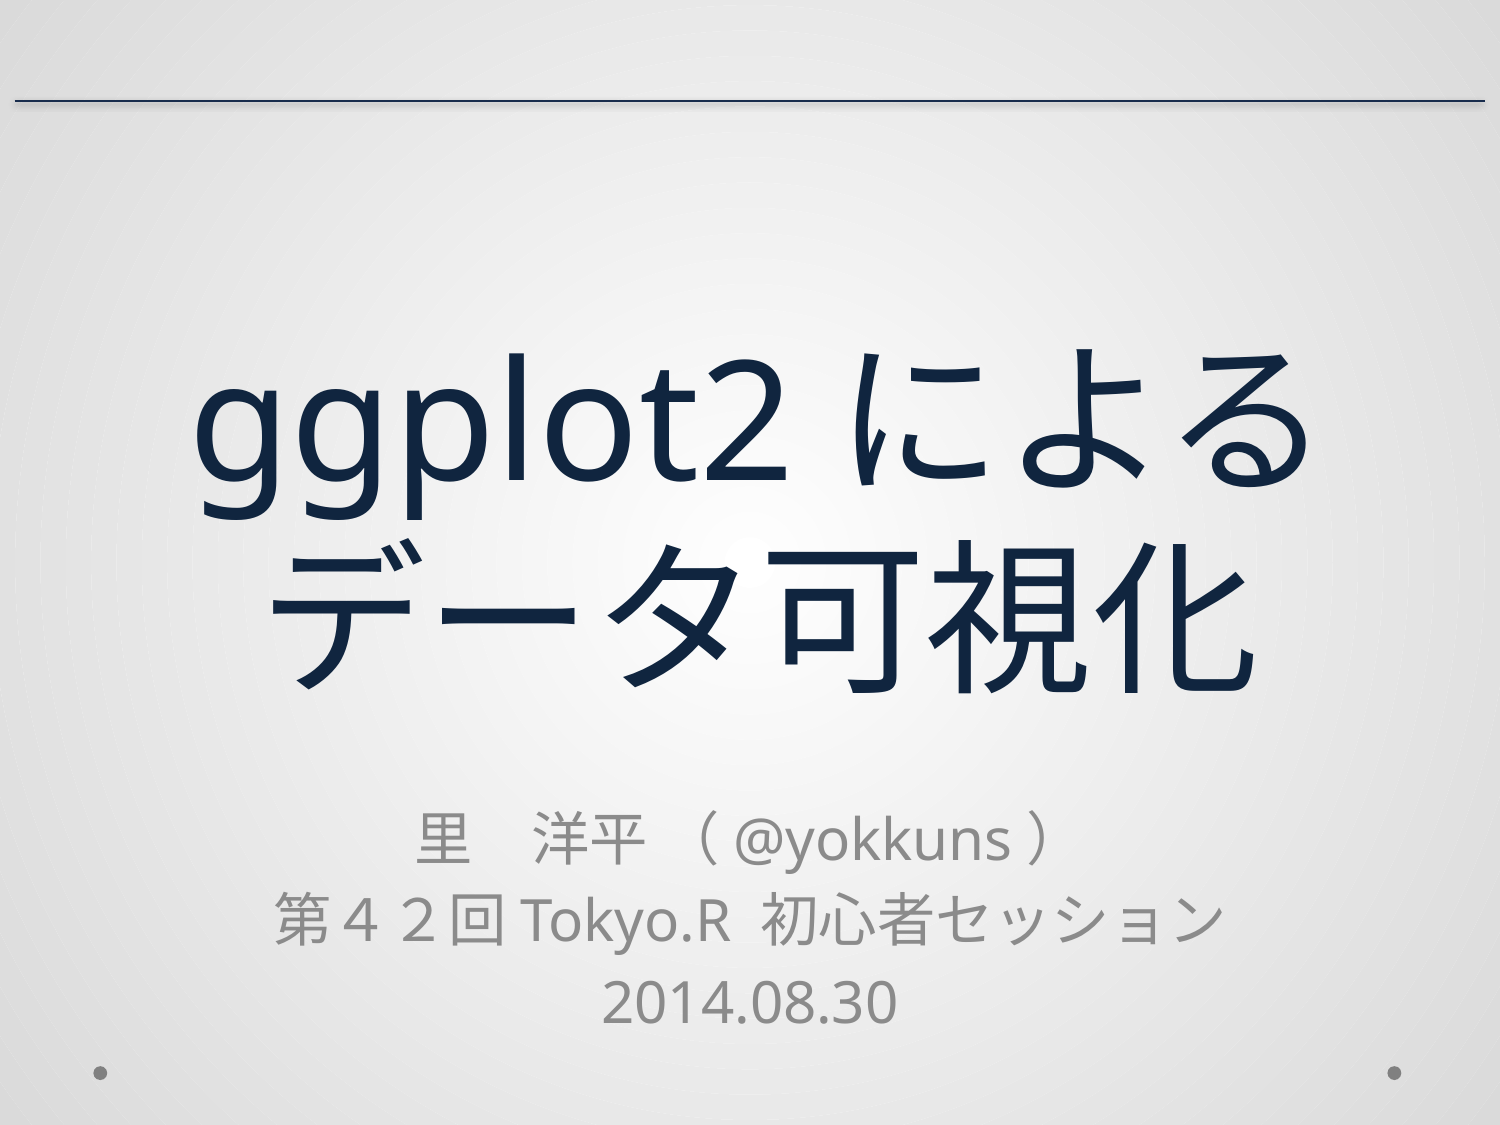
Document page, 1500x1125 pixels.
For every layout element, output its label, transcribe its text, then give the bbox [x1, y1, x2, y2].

subtitle 里 洋平 （@yokkuns） 第４２回Tokyo.R 初心者セッション 2014.08.30 [225, 794, 1275, 1054]
title ggplot2によるデータ可視化 [33, 296, 1486, 731]
